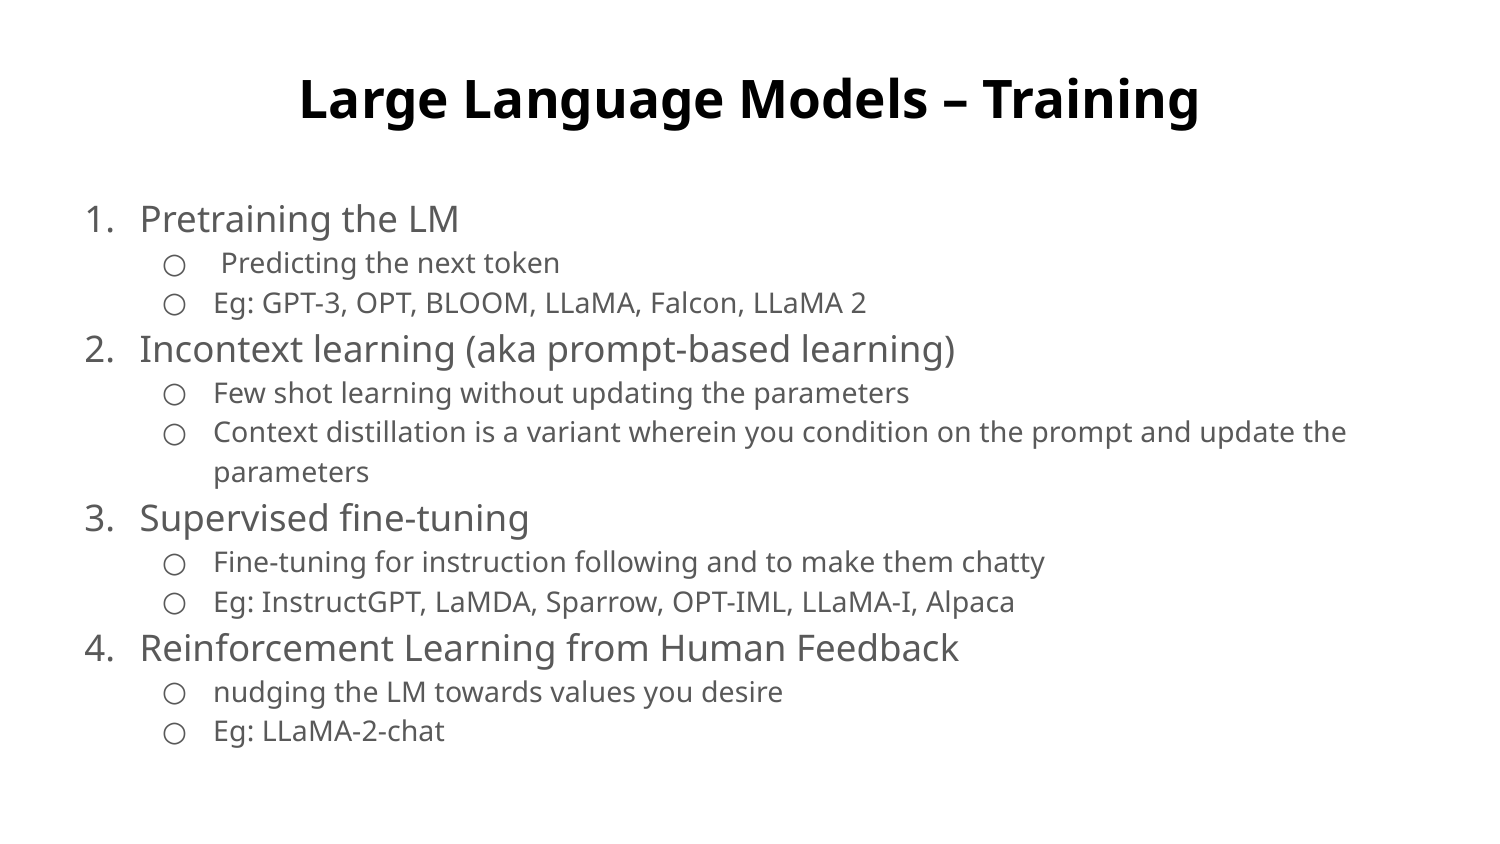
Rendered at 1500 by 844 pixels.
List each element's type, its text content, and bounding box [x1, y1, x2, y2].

list Pretraining the LM Predicting the next token Eg: GPT-3, OPT, BLOOM, LLaMA, Falcon, LLaMA 2 Incontext learning (aka prompt-based learning) Few shot learning without updating the parameters Context distillation is a variant wherein you condition on the prompt and update the parameters Supervised fine-tuning Fine-tuning for instruction following and to make them chatty Eg: InstructGPT, LaMDA, Sparrow, OPT-IML, LLaMA-I, Alpaca Reinforcement Learning from Human Feedback nudging the LM towards values you desire Eg: LLaMA-2-chat [51, 174, 1449, 766]
title Large Language Models – Training [51, 50, 1449, 145]
